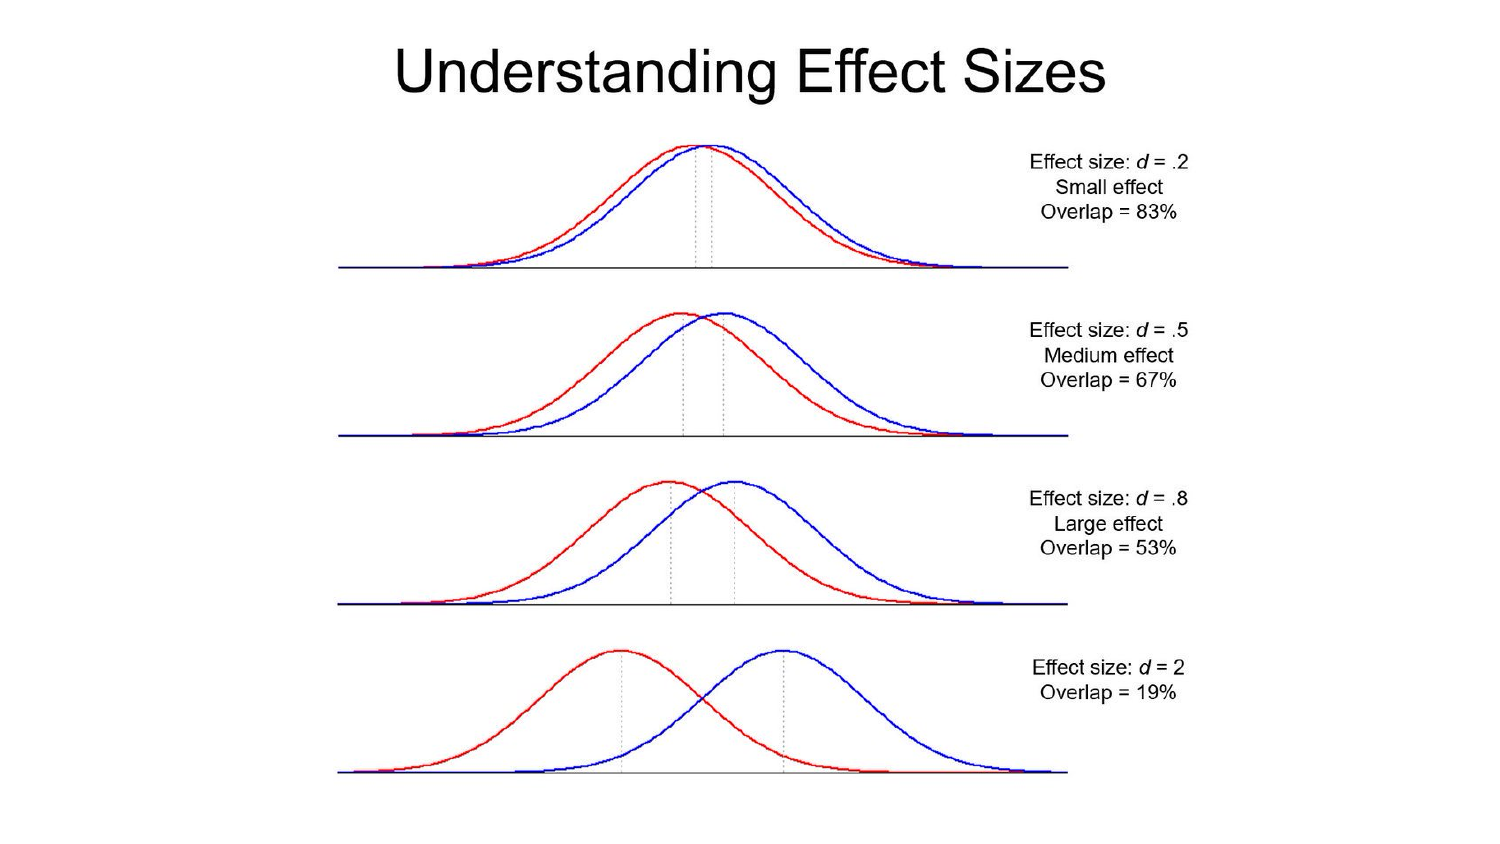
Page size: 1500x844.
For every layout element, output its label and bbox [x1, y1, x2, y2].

picture [220, 24, 1280, 819]
